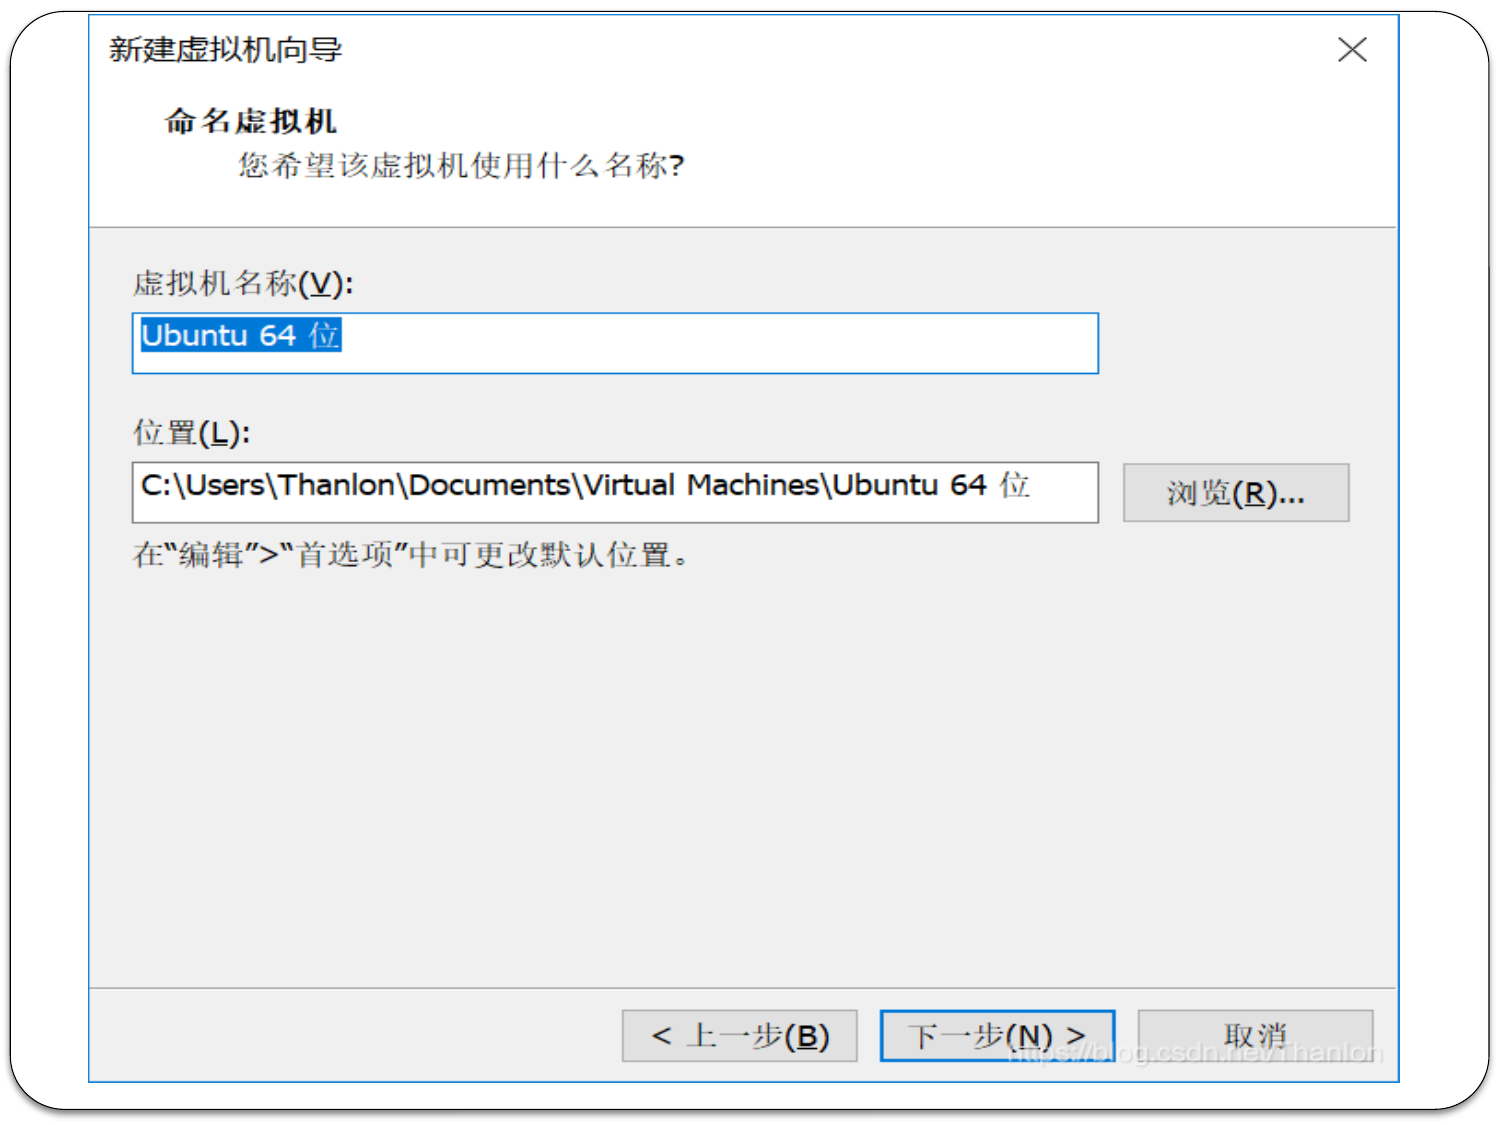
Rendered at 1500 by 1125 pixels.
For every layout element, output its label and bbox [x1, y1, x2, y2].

picture [88, 14, 1400, 1083]
